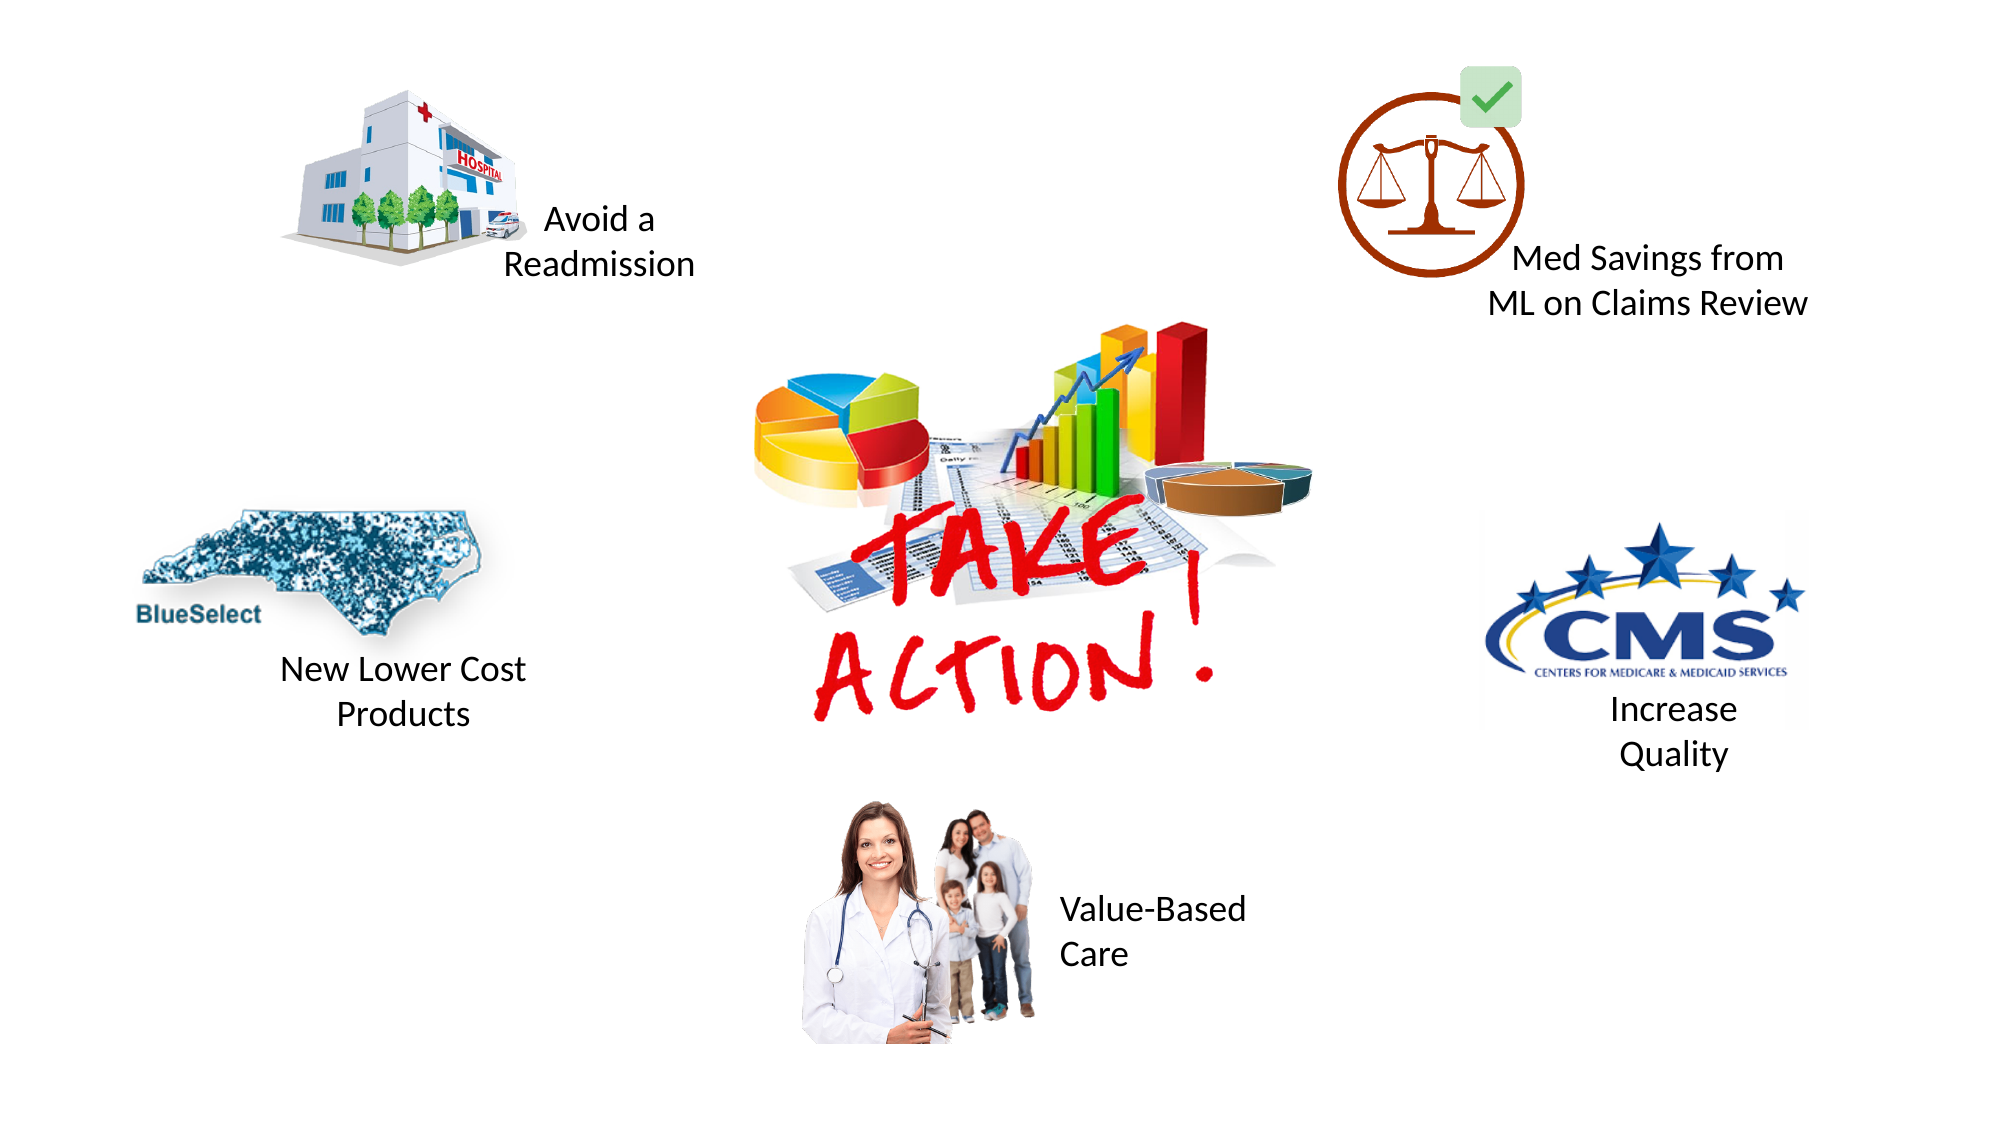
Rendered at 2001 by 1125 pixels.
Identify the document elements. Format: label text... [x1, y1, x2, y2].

picture [278, 89, 530, 267]
text_box Increase Quality [1561, 730, 1787, 782]
text_box Avoid a Readmission [444, 186, 756, 292]
text_box Value-Based Care [1045, 876, 1271, 982]
picture [678, 56, 1531, 722]
text_box New Lower Cost Products [261, 636, 546, 742]
picture [102, 493, 524, 692]
picture [1479, 510, 1809, 730]
text_box Med Savings from ML on Claims Review [1470, 225, 1826, 331]
picture [798, 798, 1044, 1044]
